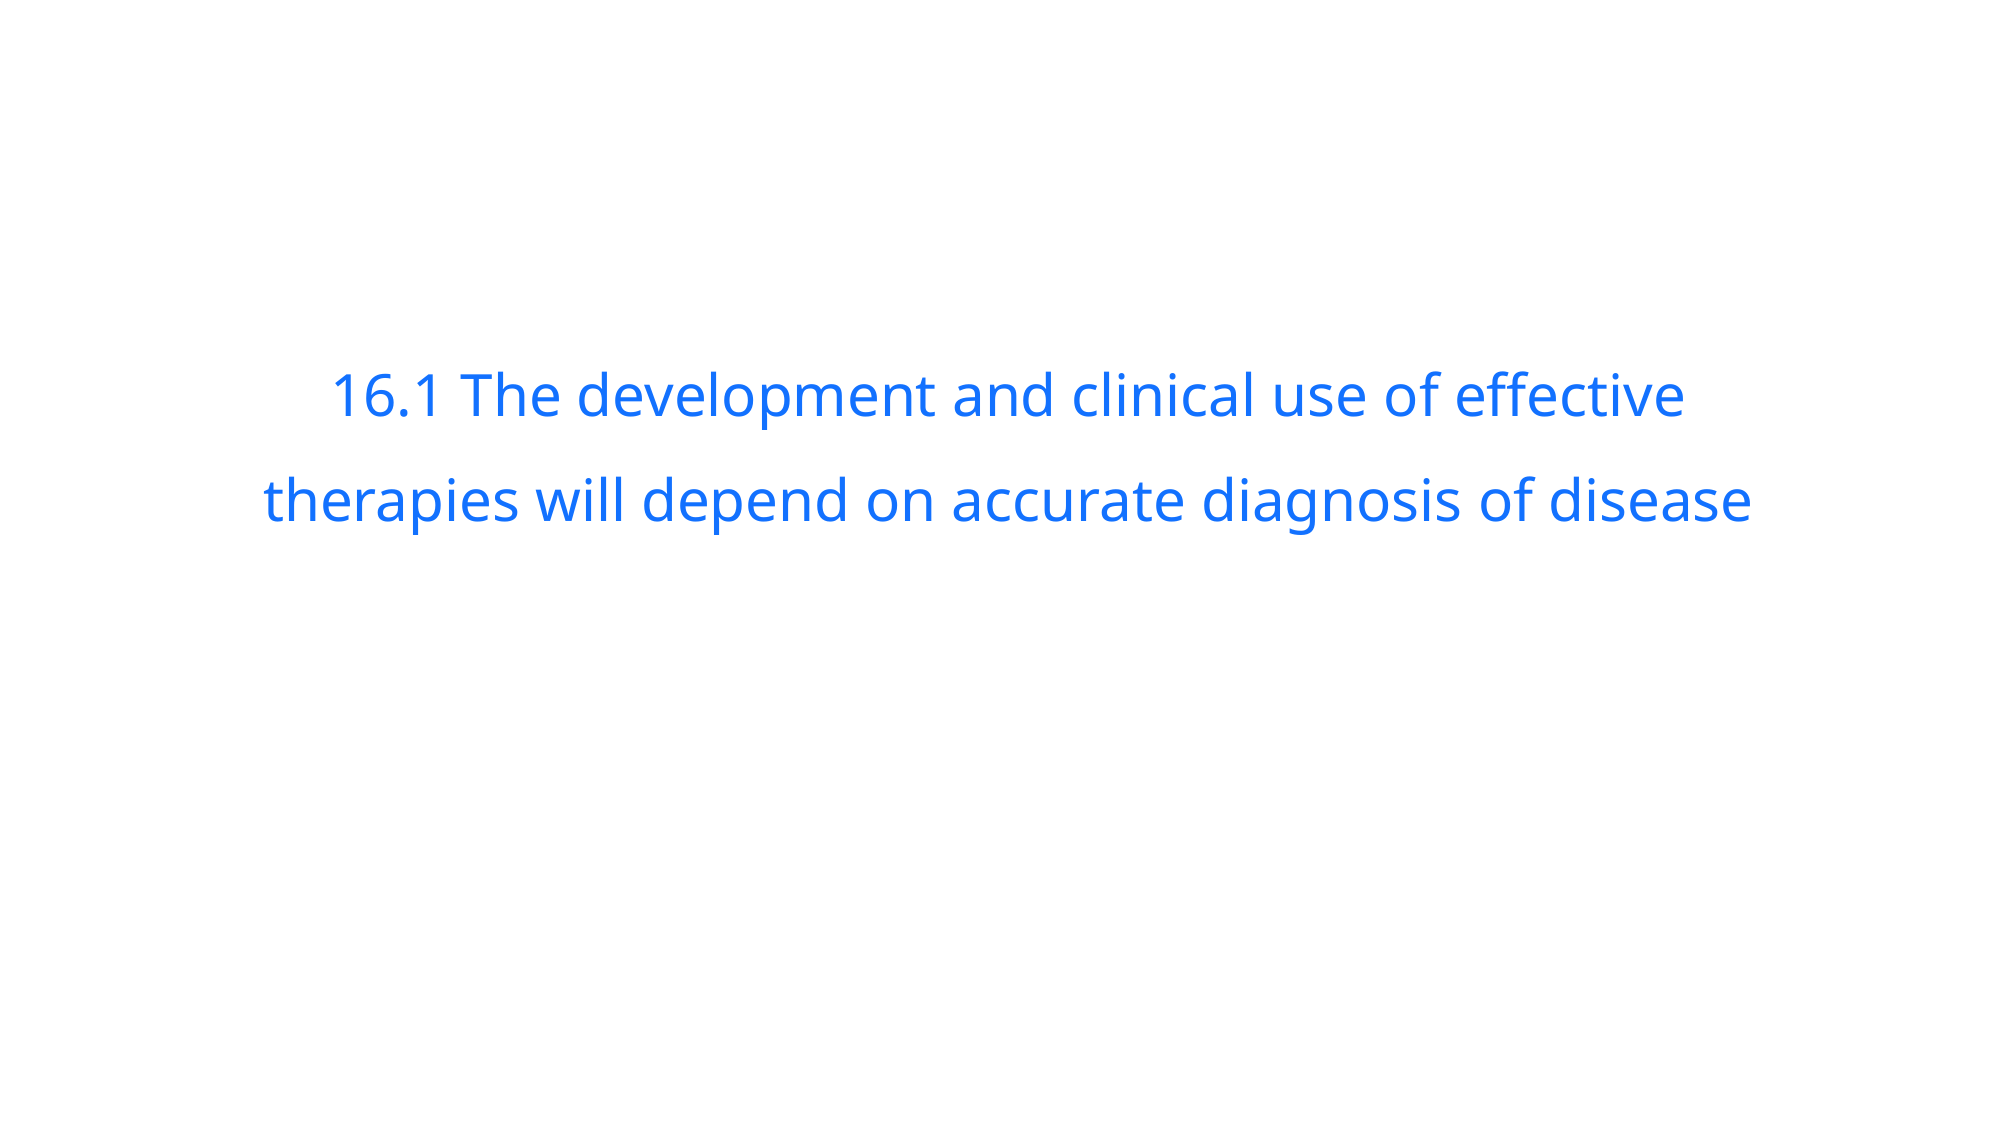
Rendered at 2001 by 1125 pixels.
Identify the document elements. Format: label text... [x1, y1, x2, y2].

text_box 16.1 The development and clinical use of effective therapies will depend on accurate diagnosis of disease [185, 315, 1832, 541]
